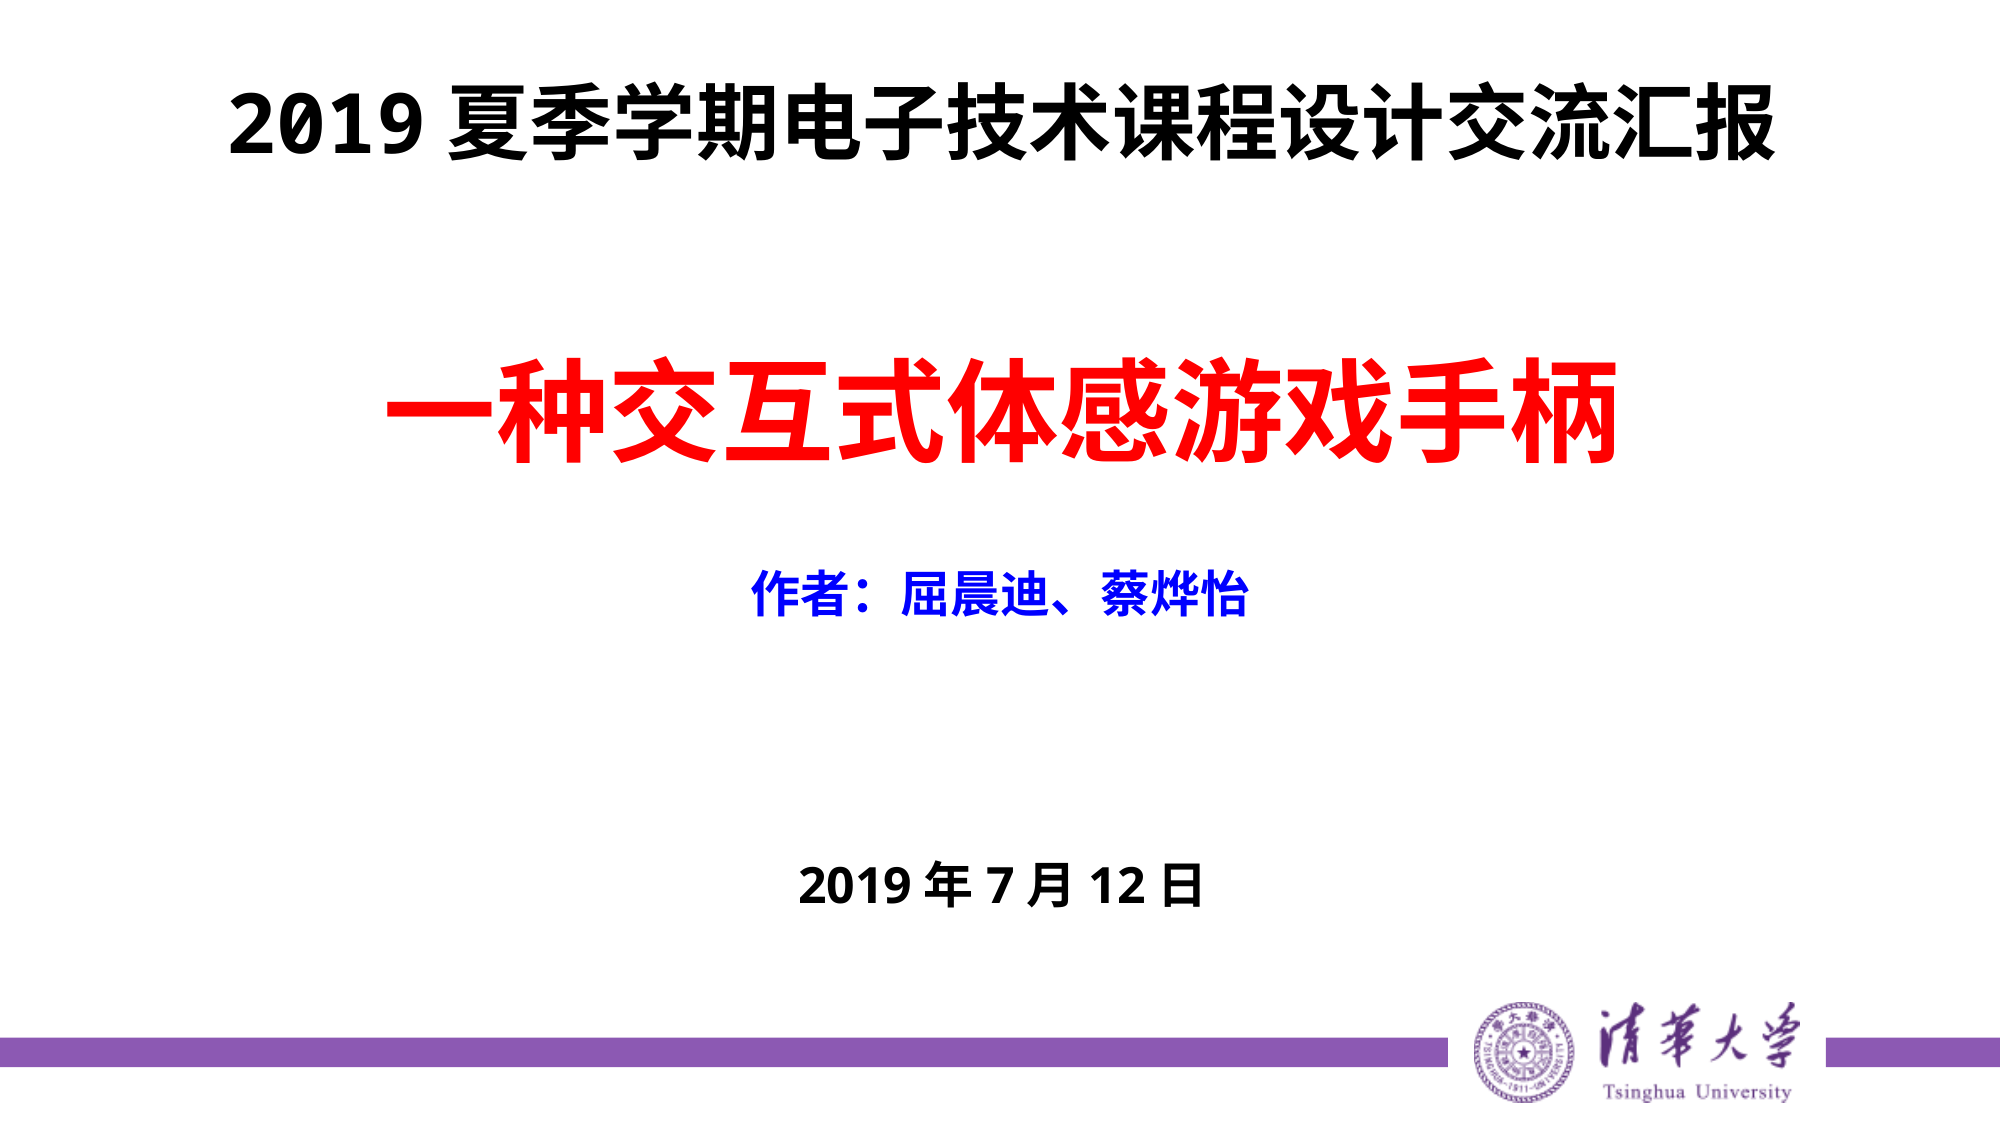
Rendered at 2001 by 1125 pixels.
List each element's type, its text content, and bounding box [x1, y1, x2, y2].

text_box 作者：屈晨迪、蔡烨怡 [393, 524, 1607, 630]
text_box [0, 1002, 2000, 1103]
text_box 一种交互式体感游戏手柄 [153, 333, 1853, 484]
text_box 2019年7月12日 [668, 786, 1338, 922]
text_box 2019夏季学期电子技术课程设计交流汇报 [90, 62, 1915, 178]
